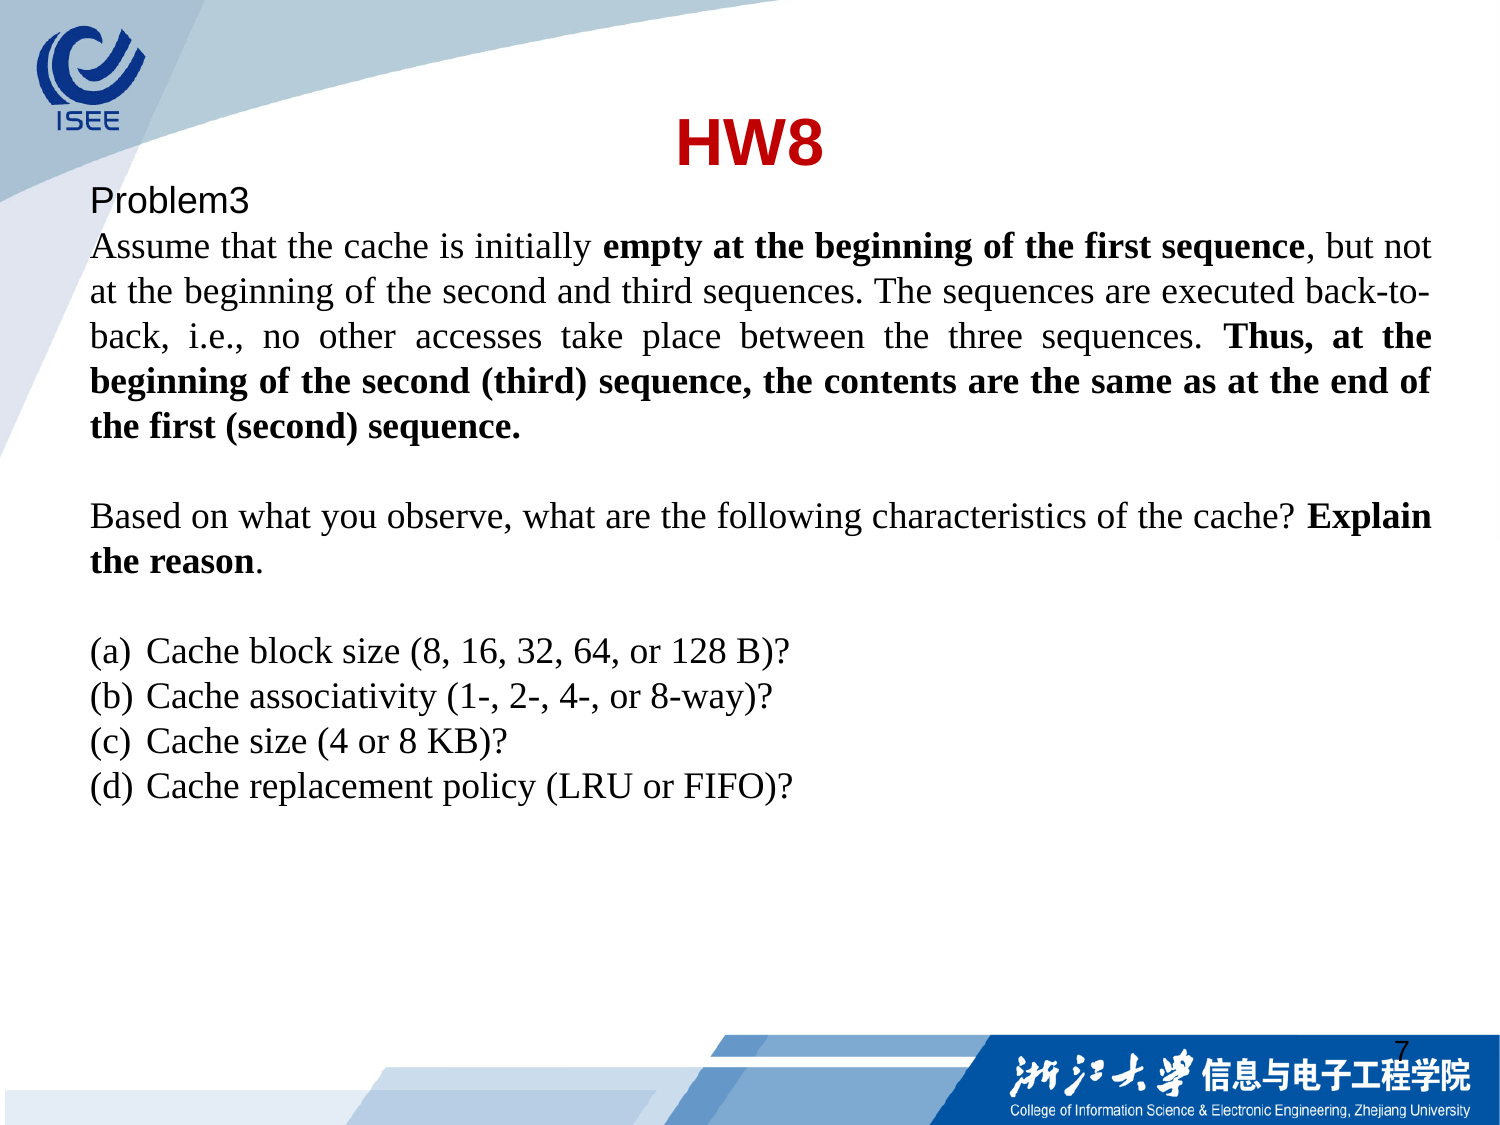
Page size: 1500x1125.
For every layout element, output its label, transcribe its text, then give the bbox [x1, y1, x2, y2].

text_box Problem3 Assume that the cache is initially empty at the beginning of the first sequence, but not at the beginning of the second and third sequences. The sequences are executed back-to-back, i.e., no other accesses take place between the three sequences. Thus, at the beginning of the second (third) sequence, the contents are the same as at the end of the first (second) sequence. Based on what you observe, what are the following characteristics of the cache? Explain the reason. Cache block size (8, 16, 32, 64, or 128 B)? Cache associativity (1-, 2-, 4-, or 8-way)? Cache size (4 or 8 KB)? Cache replacement policy (LRU or FIFO)? [74, 168, 1447, 859]
picture [0, 1, 1500, 540]
picture [5, 1034, 1500, 1125]
slide_number 7 [1074, 1024, 1426, 1103]
title HW8 [75, 45, 1425, 168]
